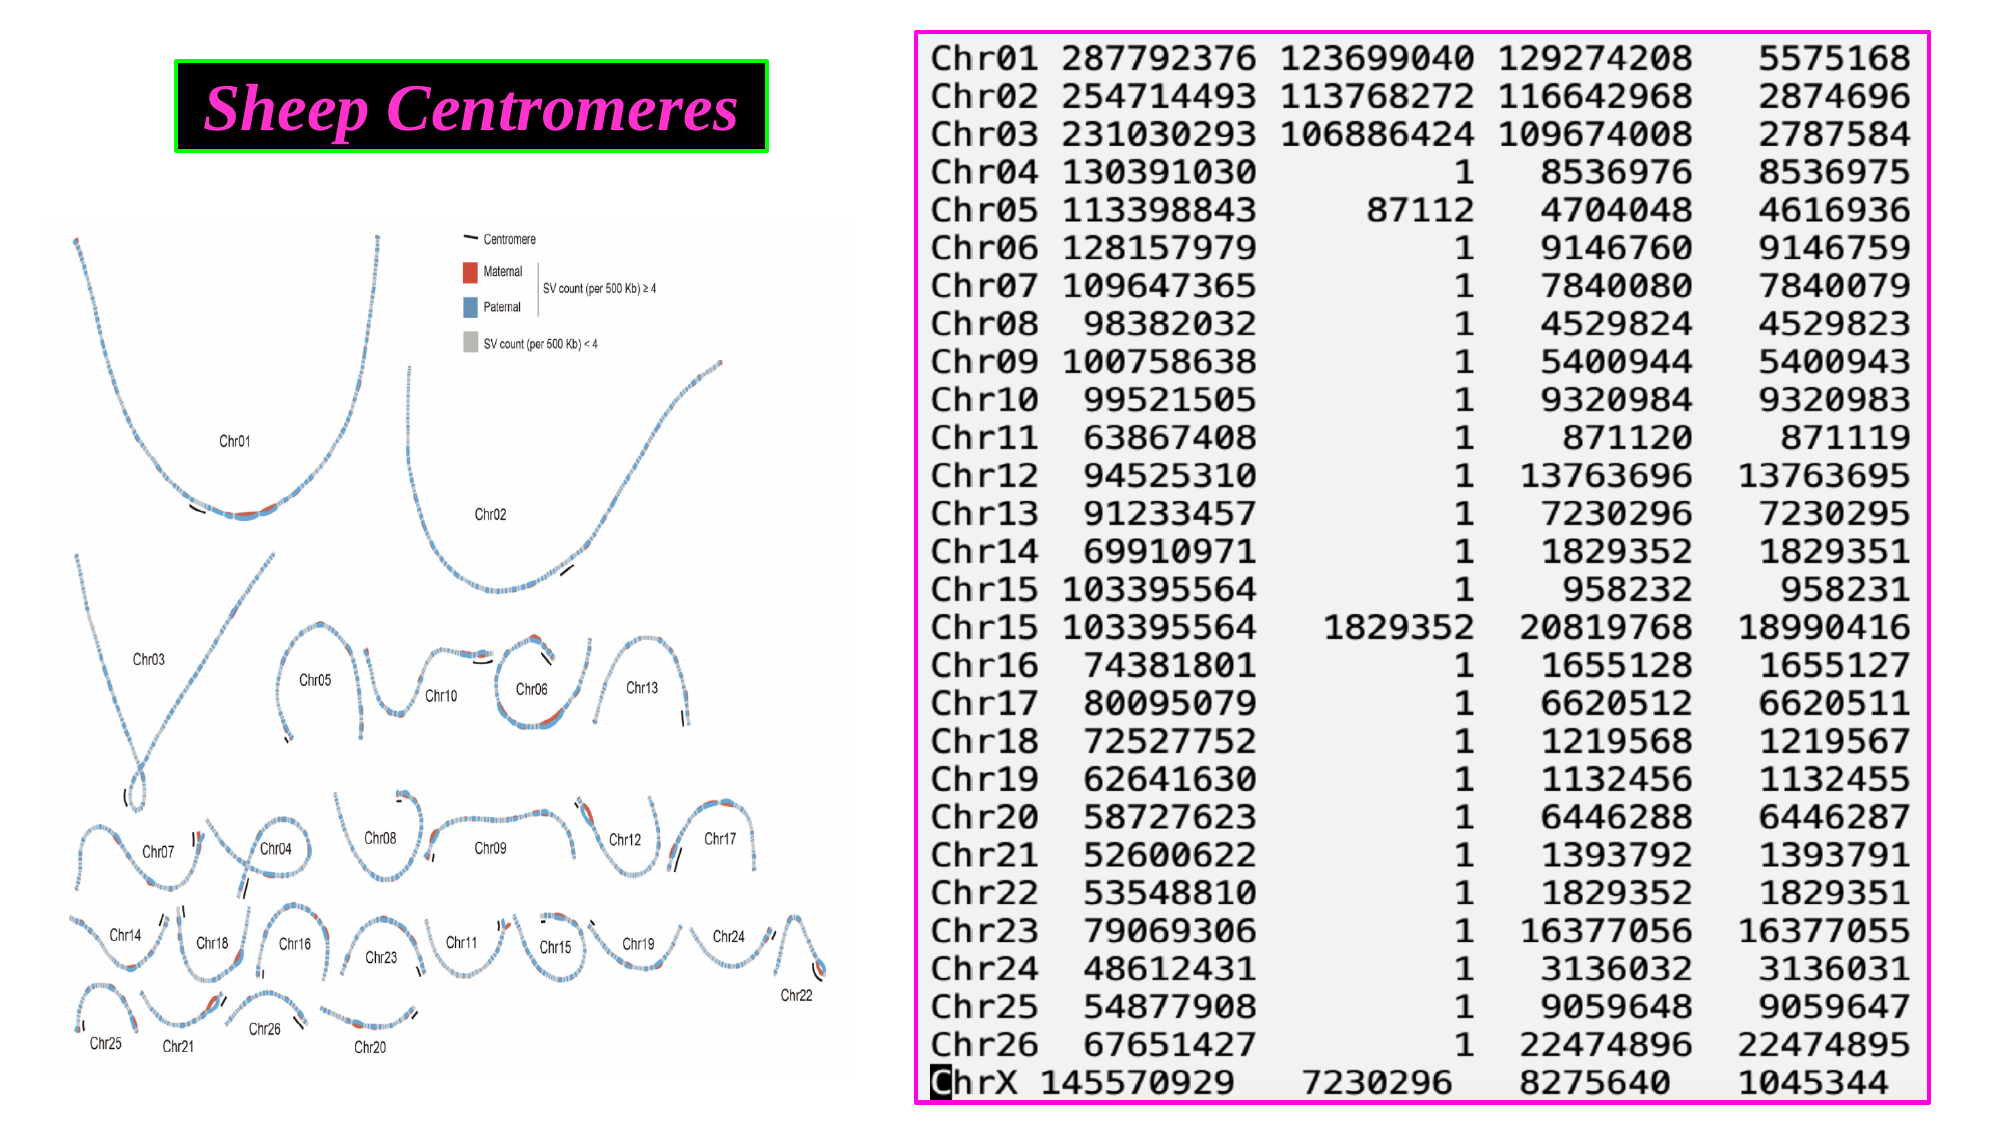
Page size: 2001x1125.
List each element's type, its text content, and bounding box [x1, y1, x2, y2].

picture [918, 33, 1927, 1101]
picture [0, 221, 893, 1079]
text_box Sheep Centromeres [176, 61, 767, 152]
